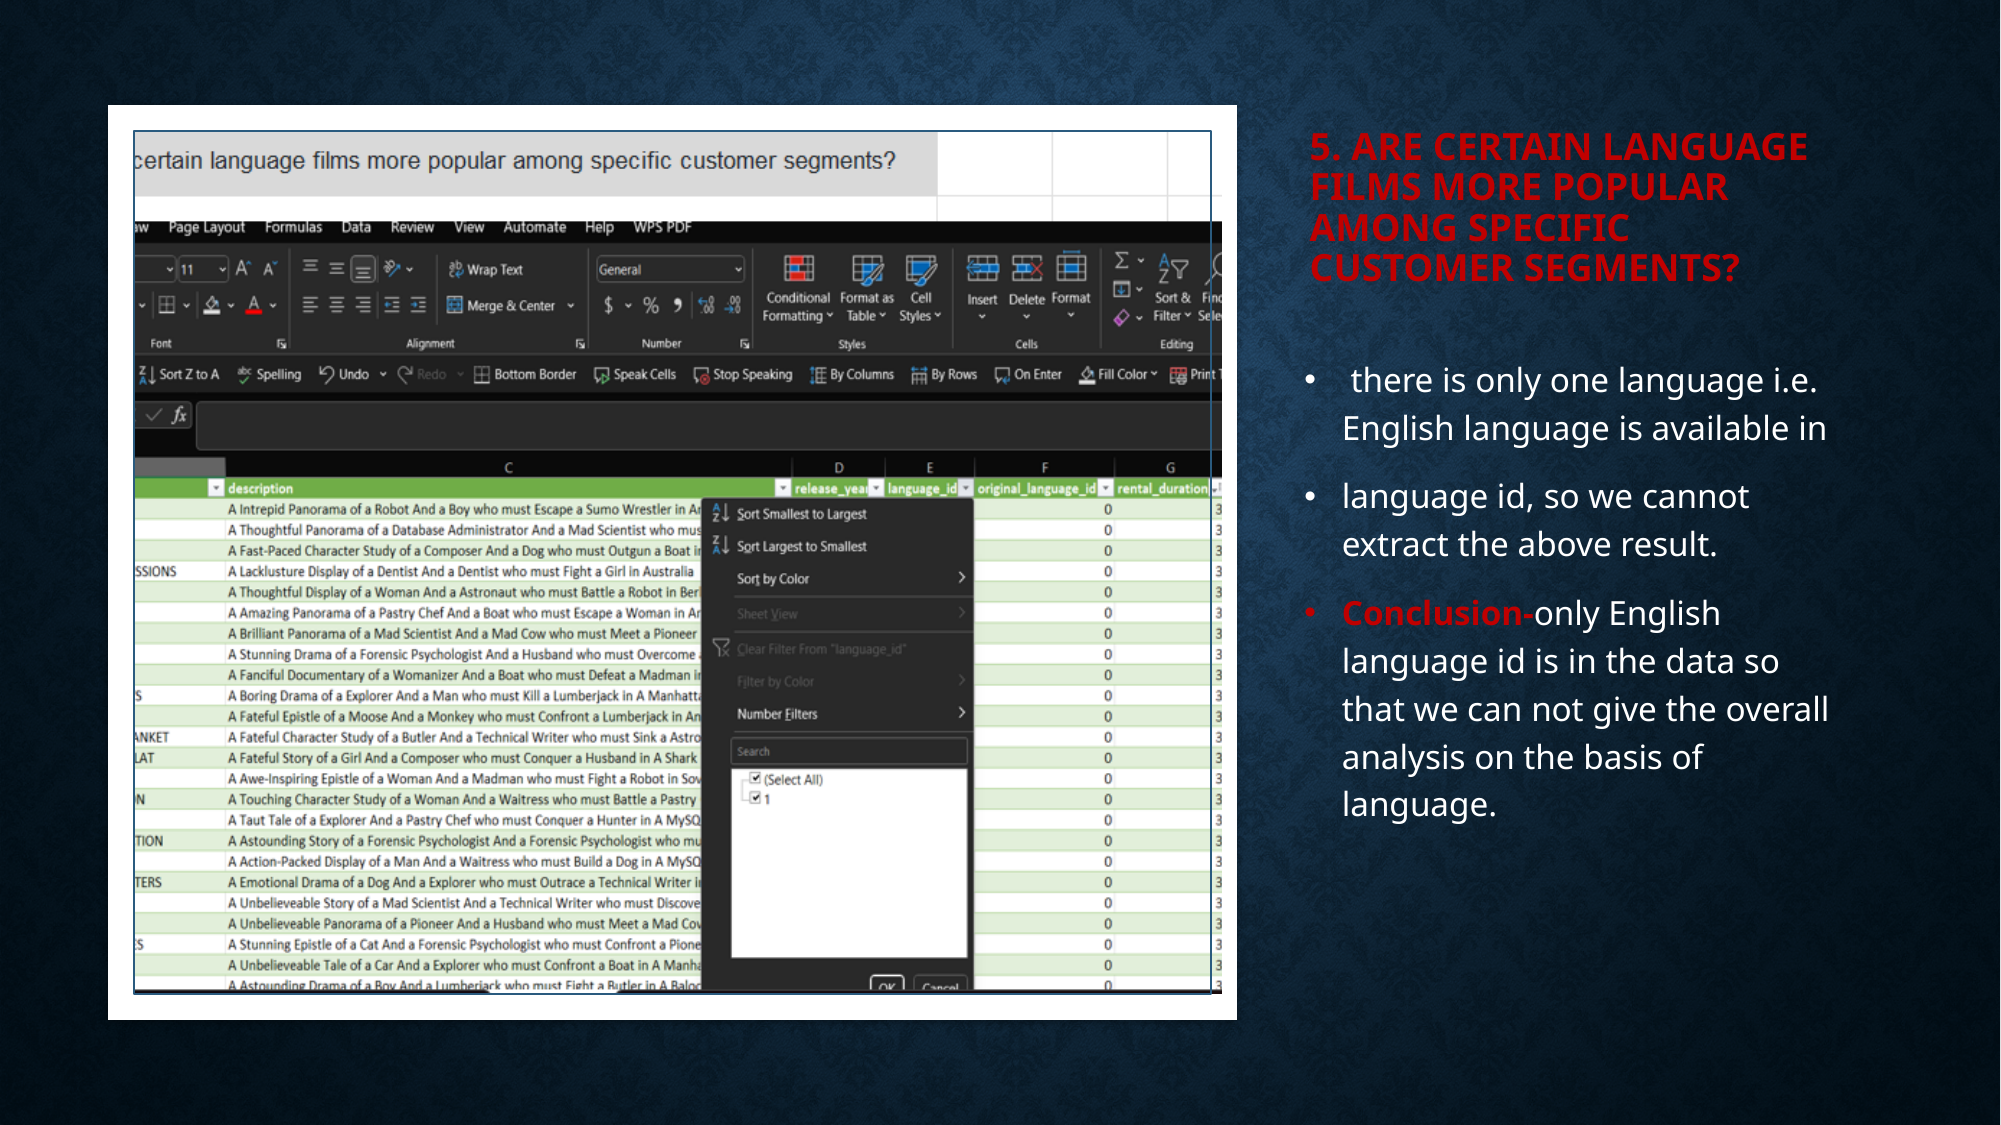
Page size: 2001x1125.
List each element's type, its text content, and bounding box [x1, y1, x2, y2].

text_box [122, 119, 1223, 1006]
picture [133, 130, 1223, 995]
title 5. Are certain language films more popular among specific customer segments? [1294, 99, 1849, 318]
list there is only one language i.e. English language is available in language id, so we cannot extract the above result. Conclusion-only English language id is in the data so that we can not give the overall analysis on the basis of language. [1289, 343, 1849, 950]
